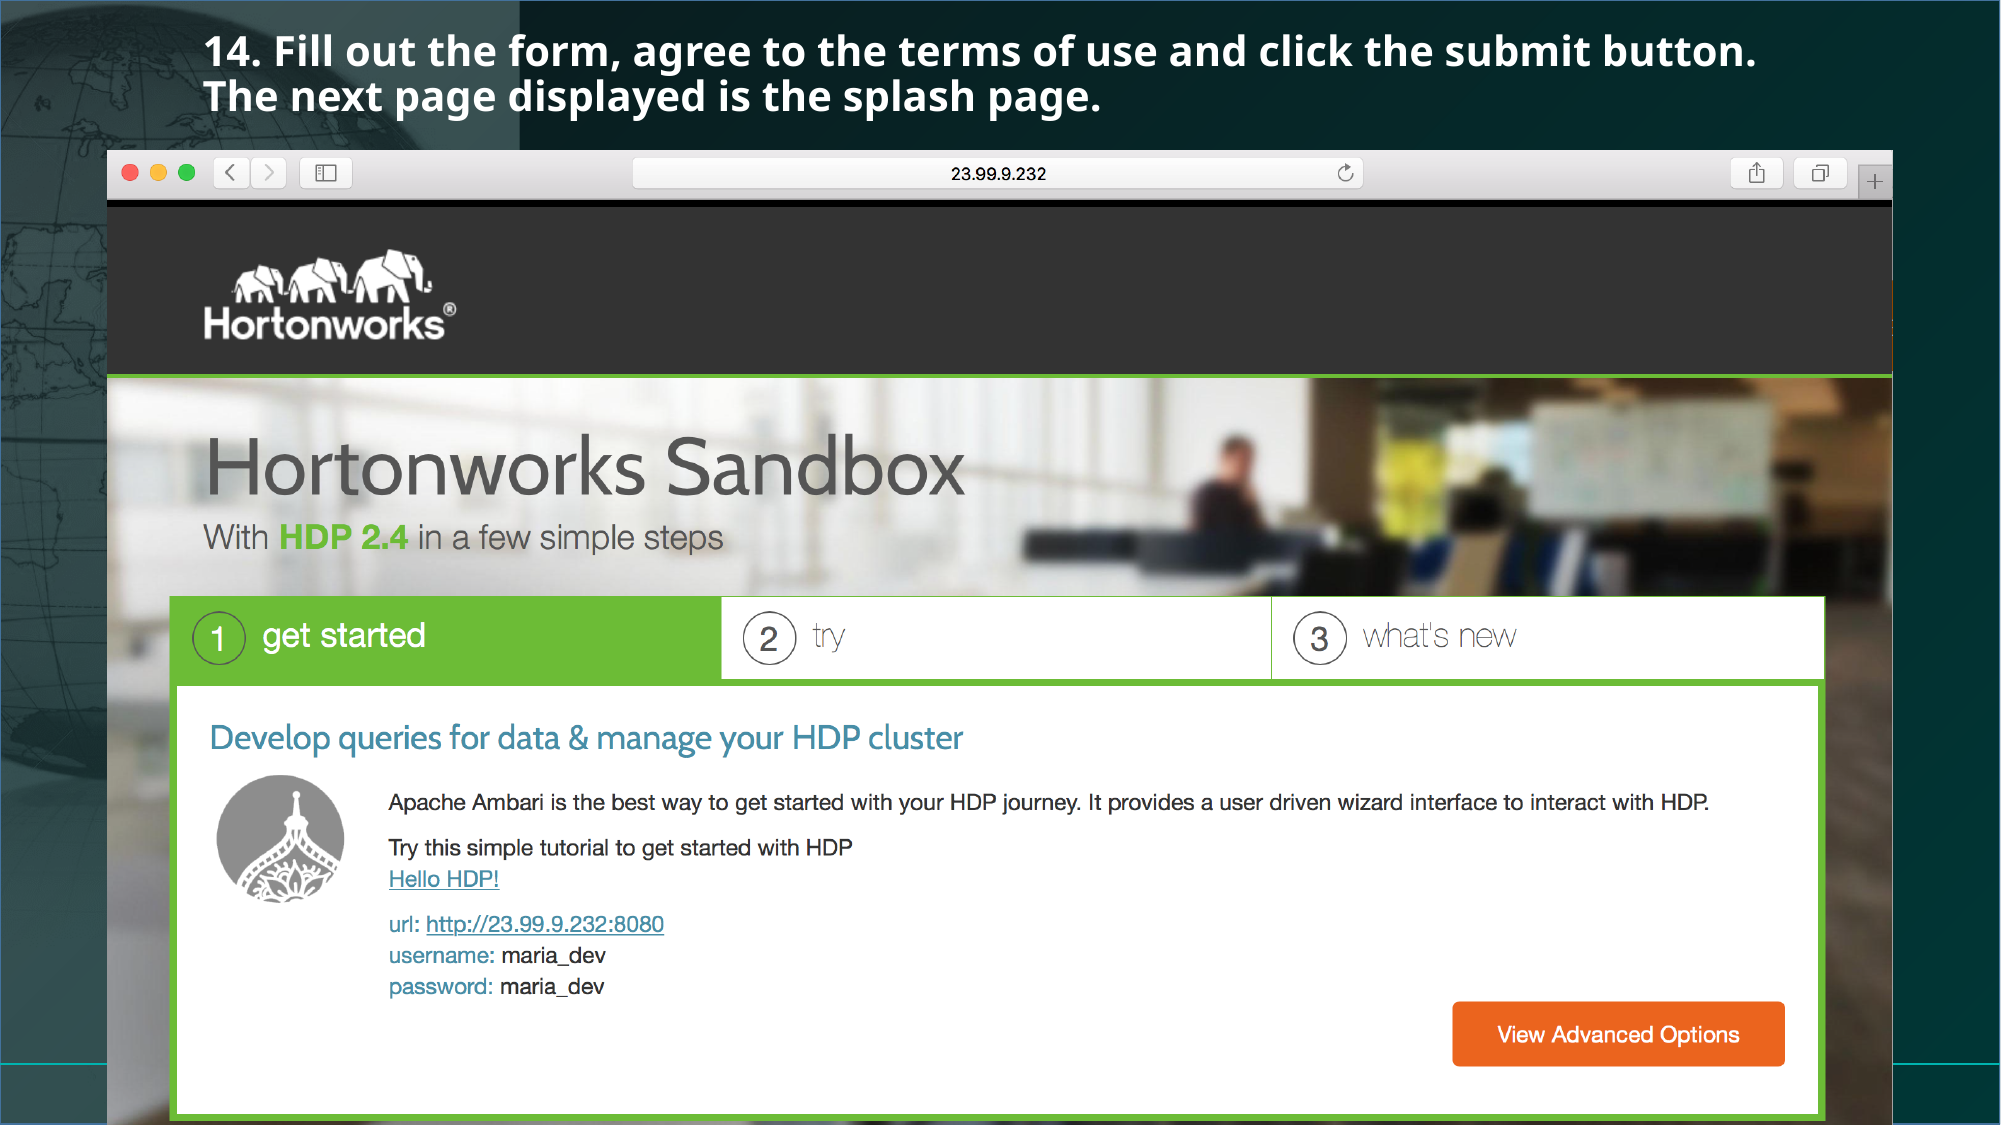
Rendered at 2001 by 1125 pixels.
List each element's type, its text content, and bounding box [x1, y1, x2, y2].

picture [107, 150, 1893, 1125]
title 14. Fill out the form, agree to the terms of use and click the submit button. The next page displayed is the splash page. [187, 0, 1813, 150]
